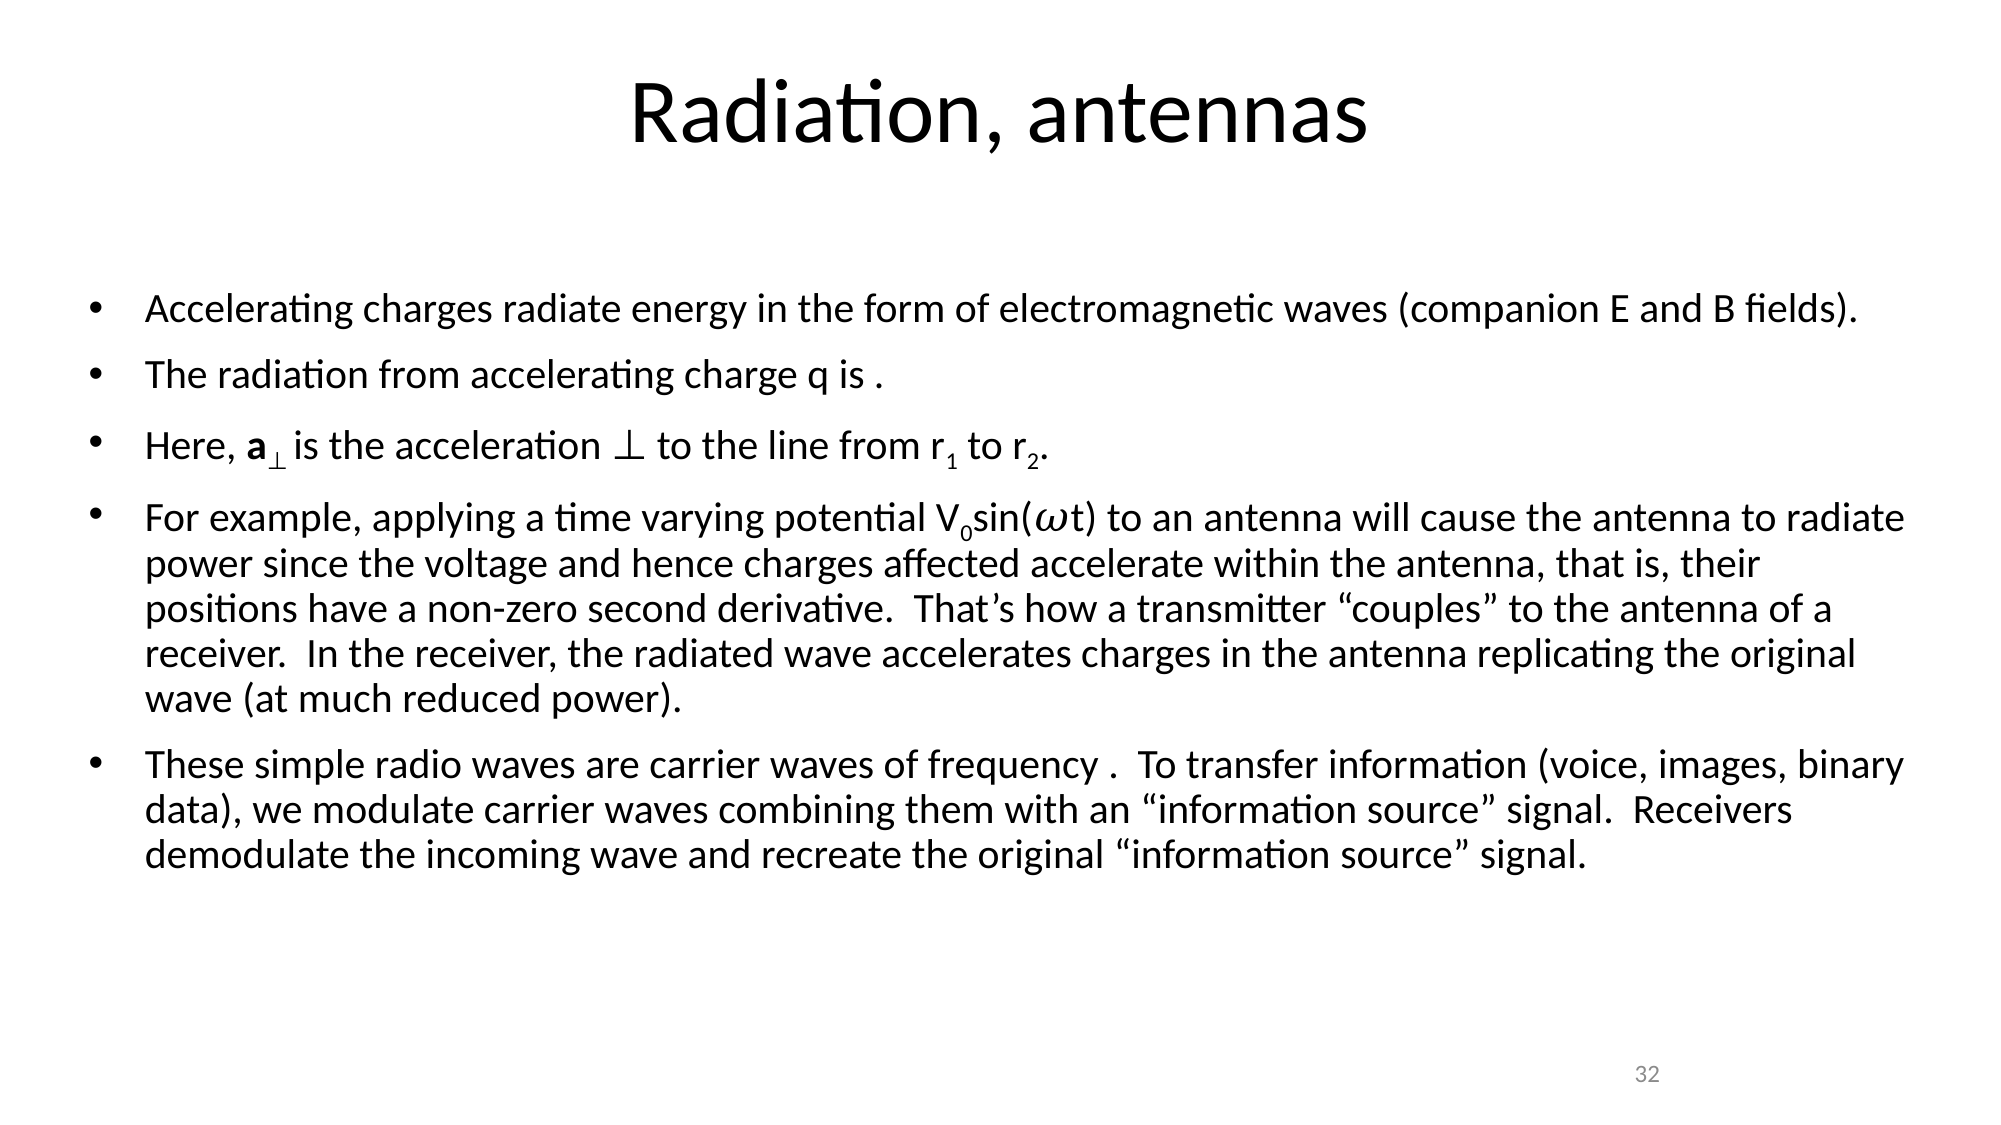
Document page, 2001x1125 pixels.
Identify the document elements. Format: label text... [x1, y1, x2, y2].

slide_number 32 [1325, 1042, 1675, 1103]
title Radiation, antennas [17, 41, 1983, 185]
